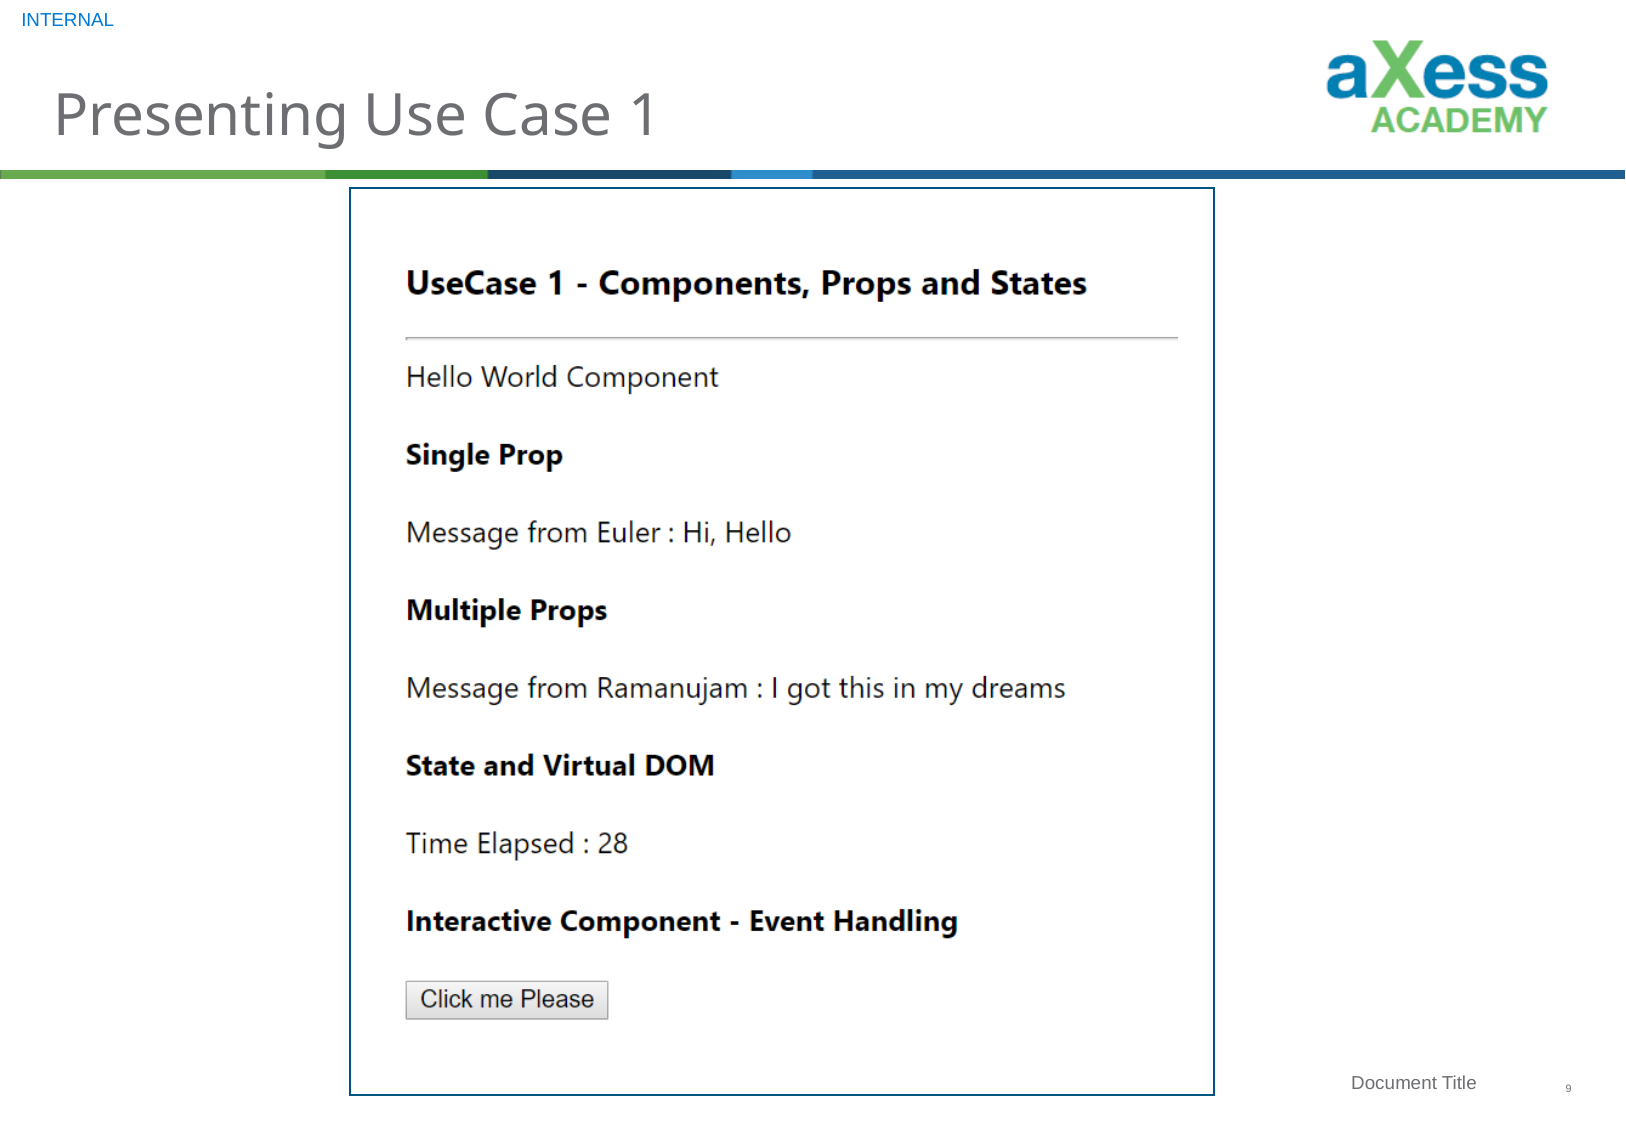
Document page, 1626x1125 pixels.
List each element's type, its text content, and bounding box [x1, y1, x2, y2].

picture [362, 223, 1178, 1061]
text_box [349, 187, 1215, 1096]
picture [0, 170, 1625, 179]
picture [1288, 30, 1574, 147]
title Presenting Use Case 1 [53, 32, 1573, 148]
